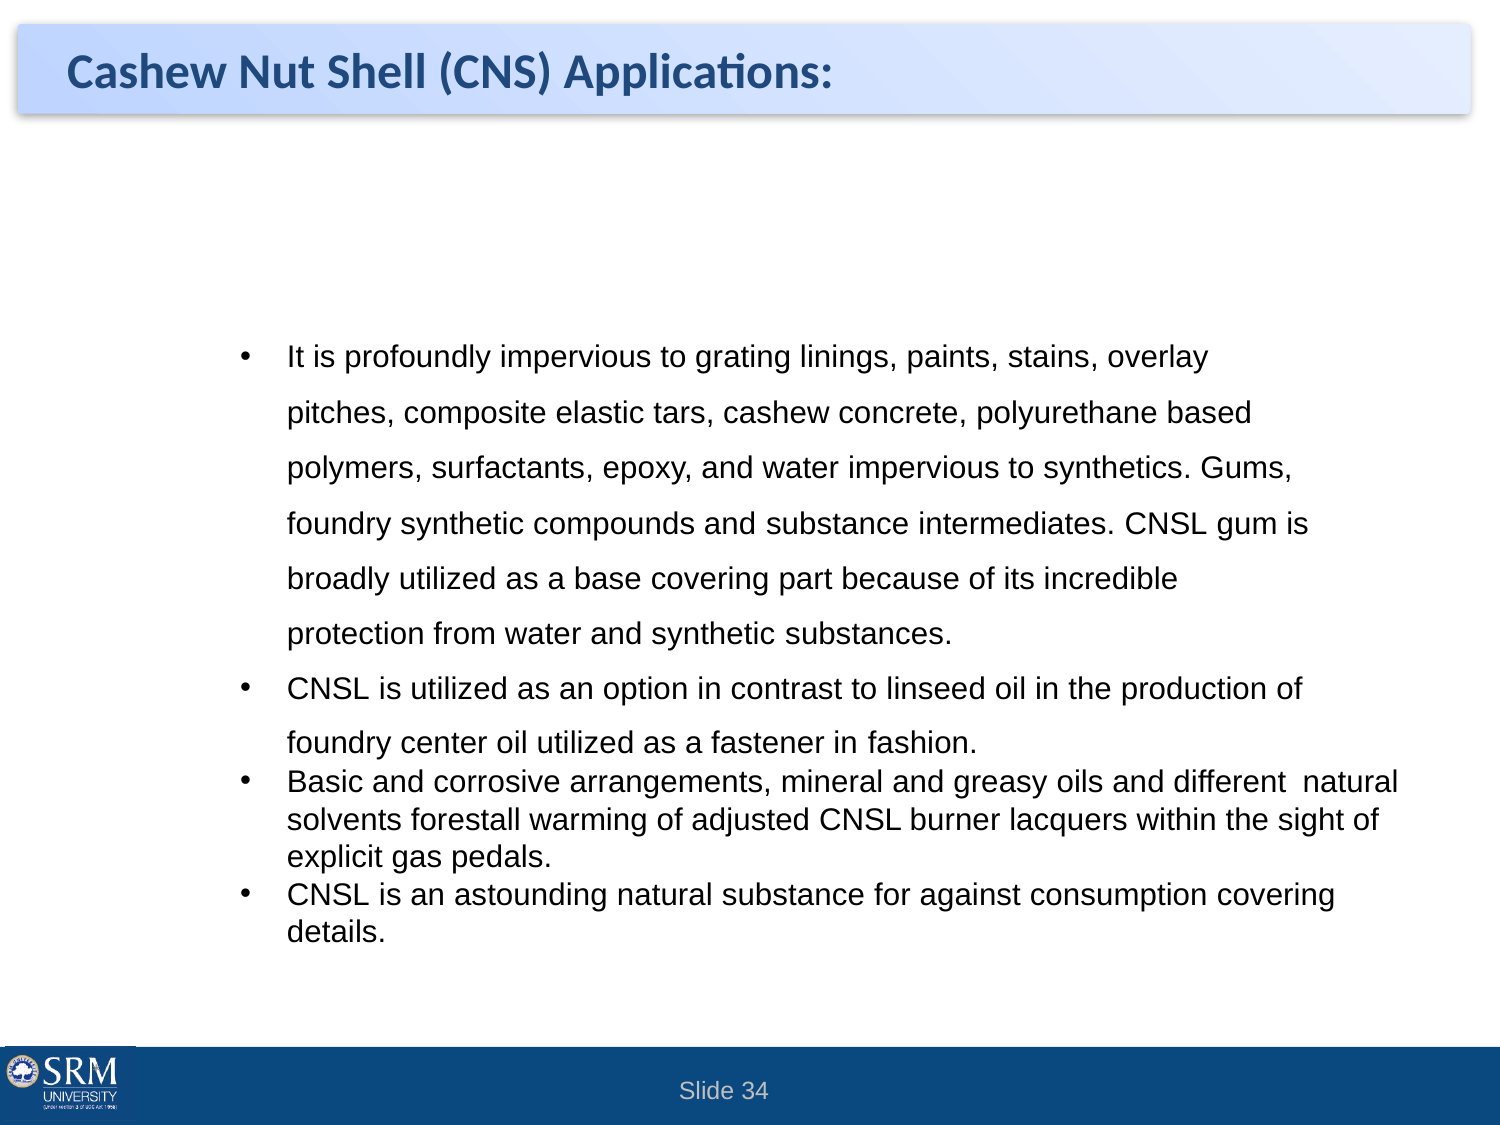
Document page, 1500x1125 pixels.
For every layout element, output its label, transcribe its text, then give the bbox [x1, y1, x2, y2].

text_box Slide 34 [549, 1059, 900, 1120]
text_box * [75, 1042, 425, 1103]
picture [5, 1046, 136, 1121]
text_box Cashew Nut Shell (CNS) Applications: [52, 30, 984, 106]
list It is profoundly impervious to grating linings, paints, stains, overlay pitches, composite elastic tars, cashew concrete, polyurethane based polymers, surfactants, epoxy, and water impervious to synthetics. Gums, foundry synthetic compounds and substance intermediates. CNSL gum is broadly utilized as a base covering part because of its incredible protection from water and synthetic substances. CNSL is utilized as an option in contrast to linseed oil in the production of foundry center oil utilized as a fastener in fashion. Basic and corrosive arrangements, mineral and greasy oils and different natural solvents forestall warming of adjusted CNSL burner lacquers within the sight of explicit gas pedals. CNSL is an astounding natural substance for against consumption covering details. [75, 262, 1425, 1005]
text_box [140, 1046, 1500, 1125]
text_box [17, 24, 1471, 114]
